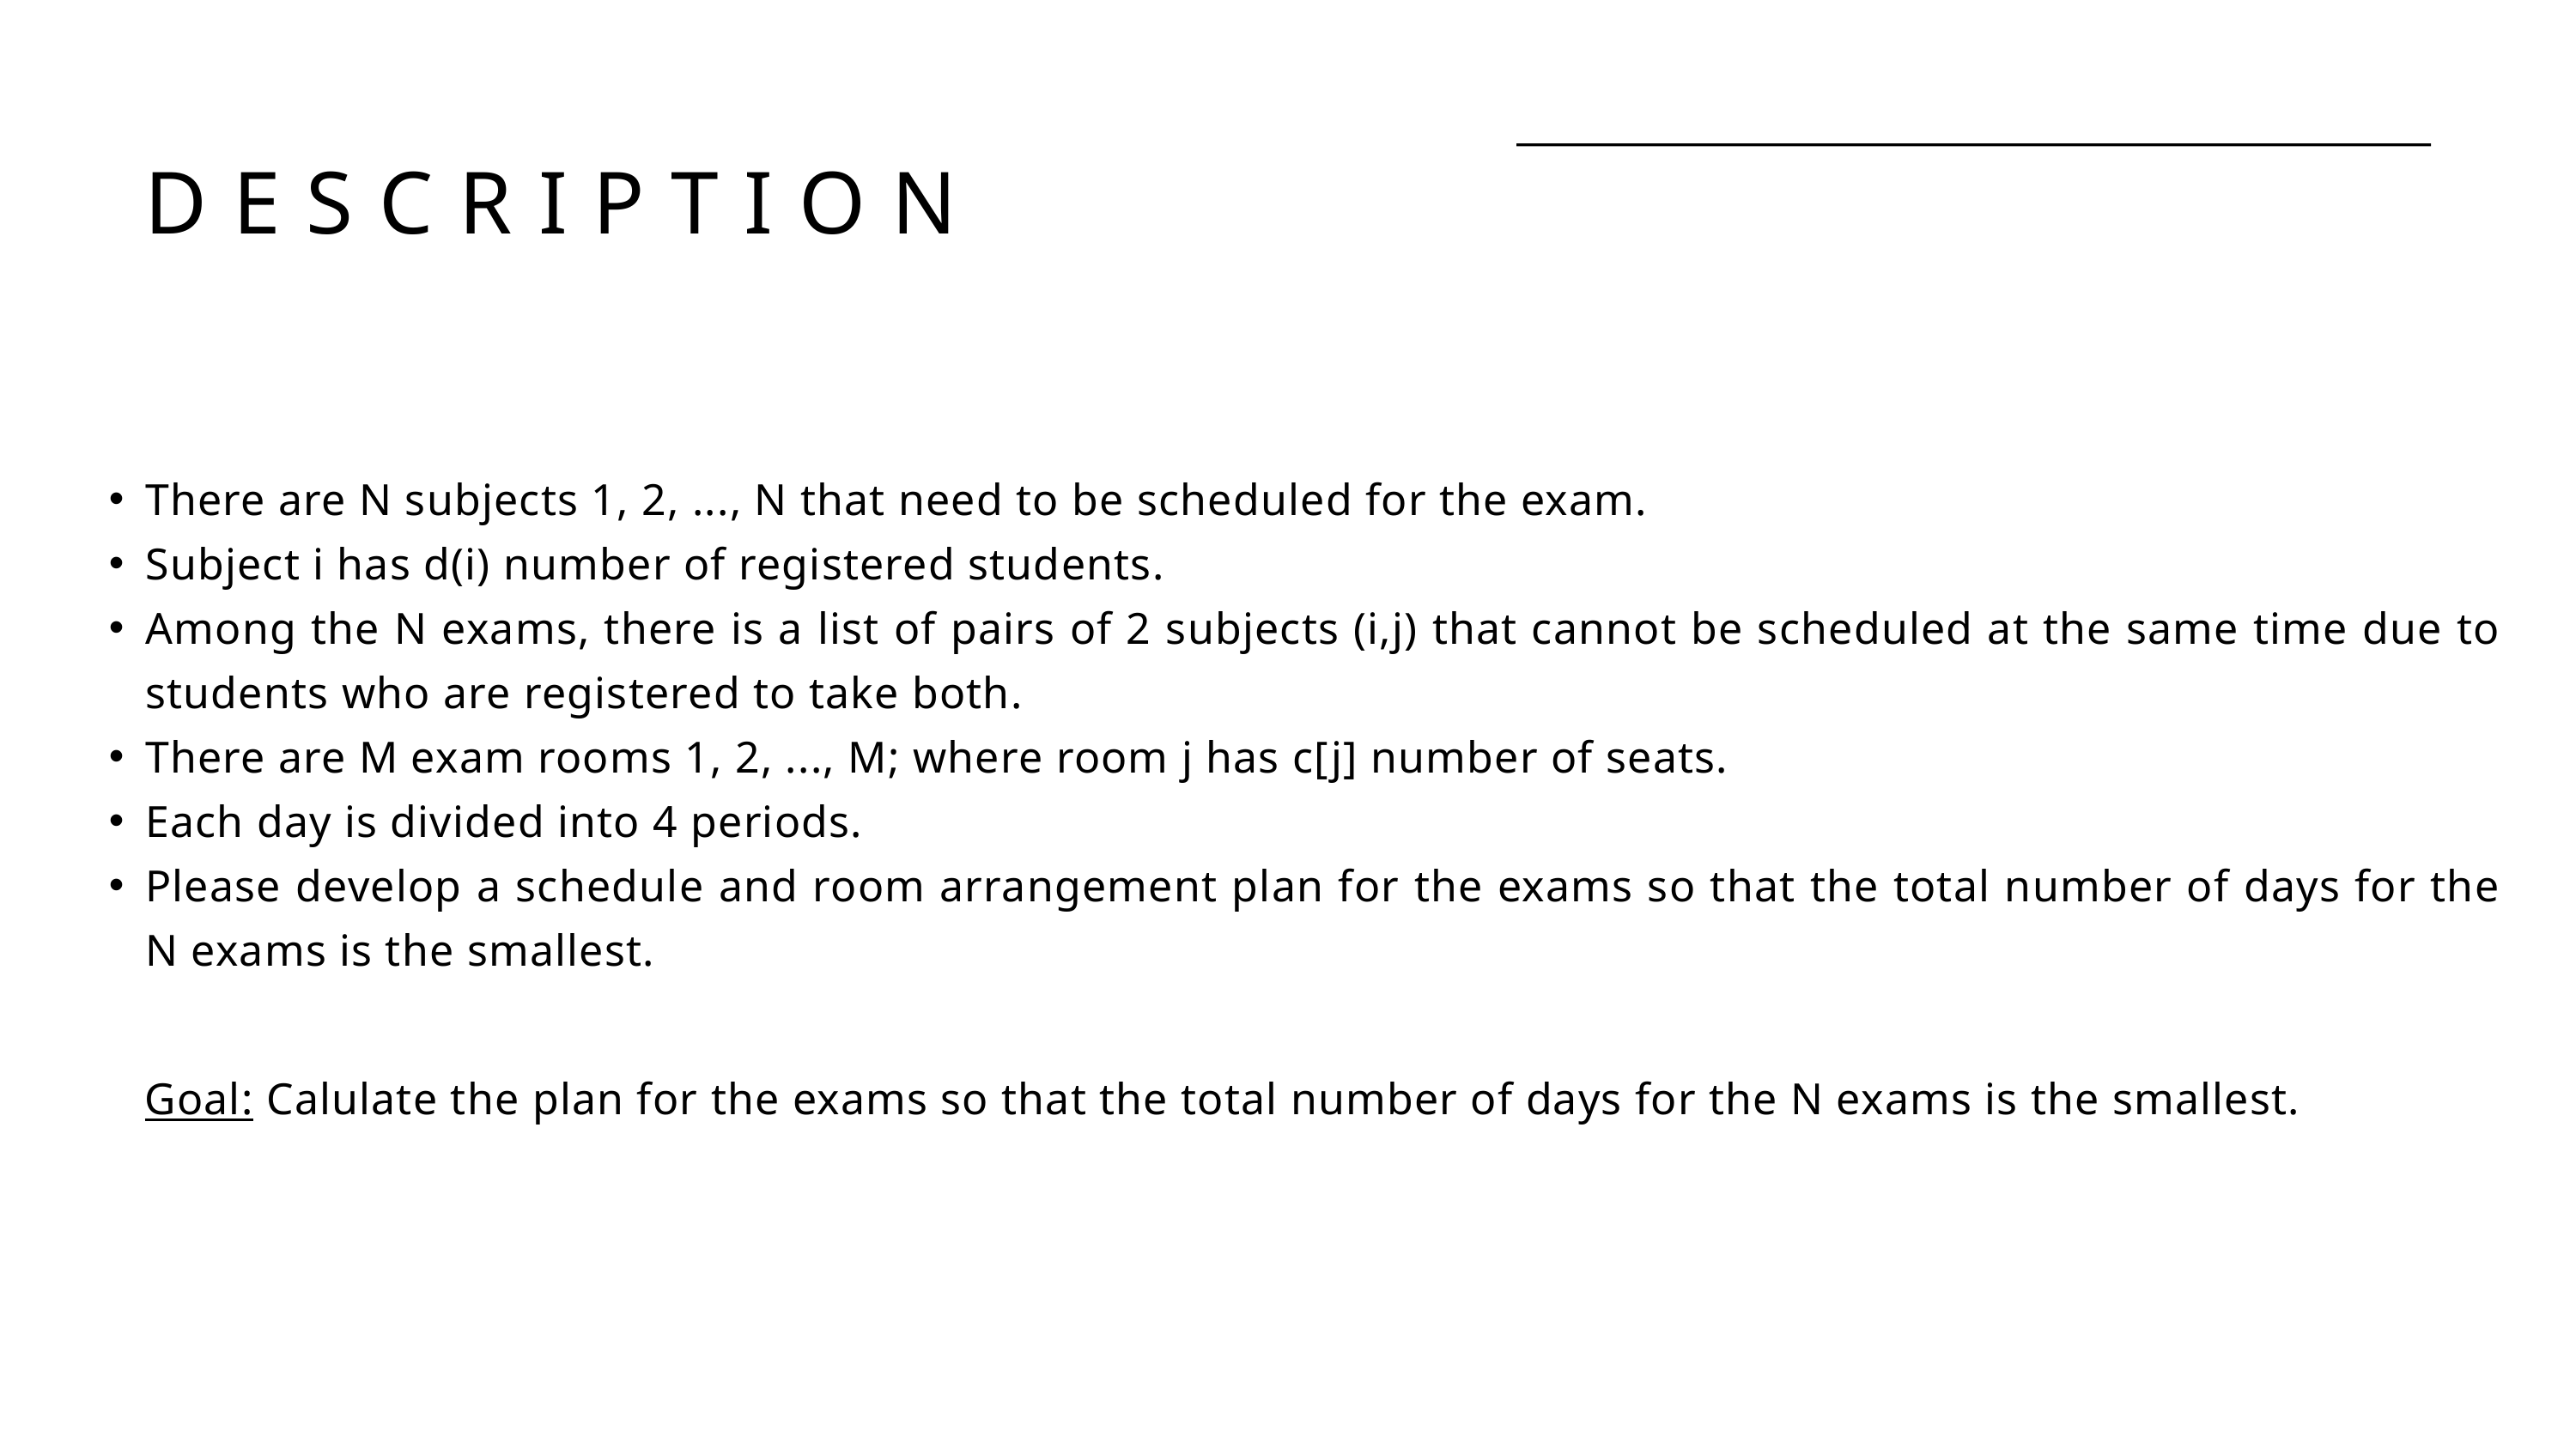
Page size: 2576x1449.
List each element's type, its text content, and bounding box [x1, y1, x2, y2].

text_box Goal: Calulate the plan for the exams so that the total number of days for the N exams is the smallest. [144, 1058, 2576, 1124]
text_box There are N subjects 1, 2, ..., N that need to be scheduled for the exam. Subject i has d(i) number of registered students. Among the N exams, there is a list of pairs of 2 subjects (i,j) that cannot be scheduled at the same time due to students who are registered to take both. There are M exam rooms 1, 2, ..., M; where room j has c[j] number of seats. Each day is divided into 4 periods. Please develop a schedule and room arrangement plan for the exams so that the total number of days for the N exams is the smallest. [72, 459, 2504, 975]
text_box DESCRIPTION [144, 139, 1458, 252]
